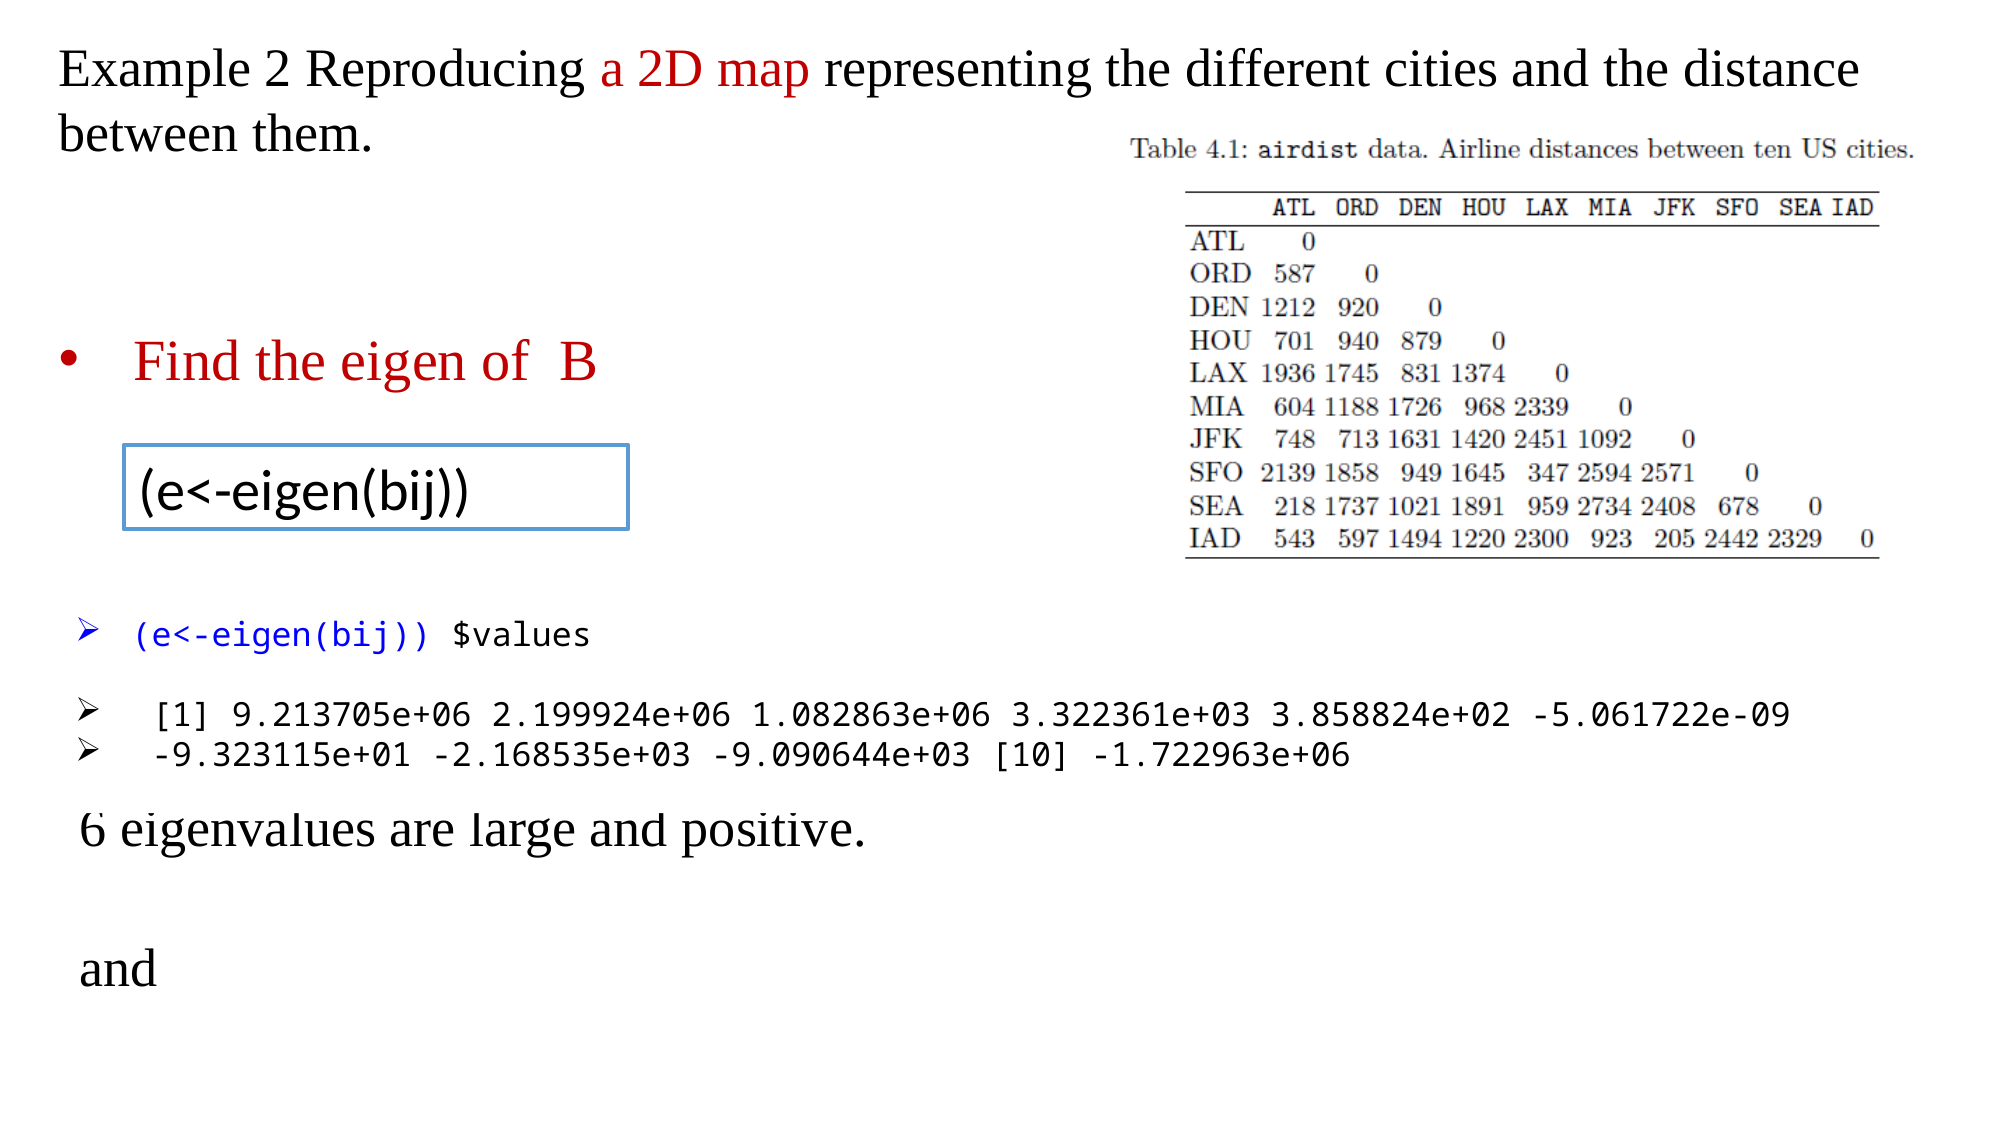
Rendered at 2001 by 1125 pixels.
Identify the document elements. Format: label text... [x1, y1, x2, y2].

text_box Find the eigen of B [43, 314, 1128, 470]
picture [1128, 123, 1937, 570]
text_box 6 eigenvalues are large and positive. [65, 785, 1066, 865]
text_box (e<-eigen(bij)) [123, 444, 628, 530]
text_box Example 2 Reproducing a 2D map representing the different cities and the distance between them. [43, 24, 1965, 170]
text_box (e<-eigen(bij)) $values [1] 9.213705e+06 2.199924e+06 1.082863e+06 3.322361e+03 3.858824e+02 -5.061722e-09 -9.323115e+01 -2.168535e+03 -9.090644e+03 [10] -1.722963e+06 [75, 613, 1792, 814]
